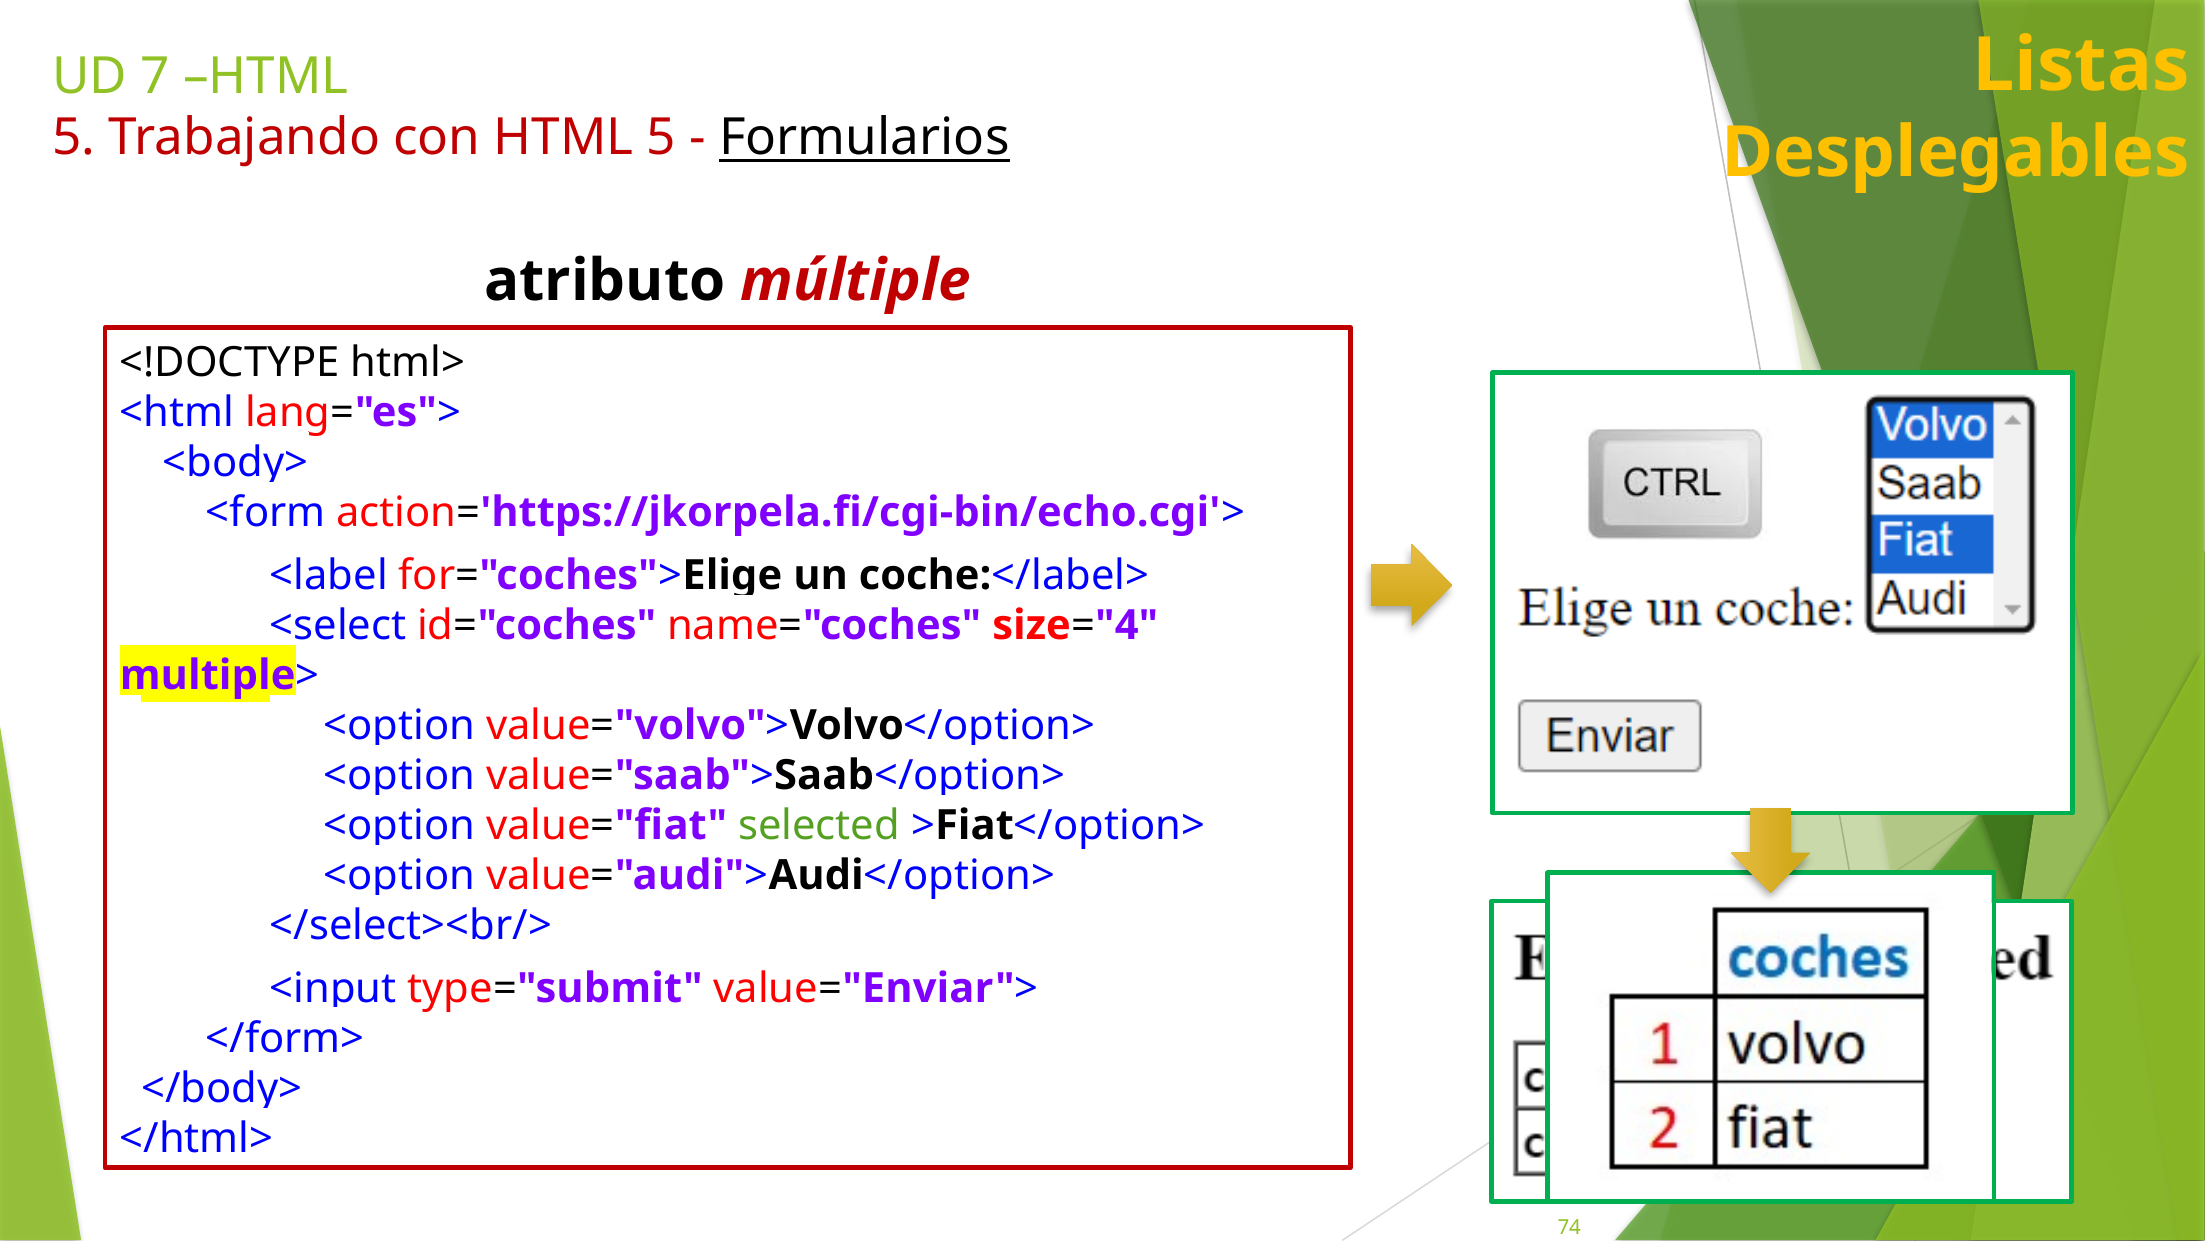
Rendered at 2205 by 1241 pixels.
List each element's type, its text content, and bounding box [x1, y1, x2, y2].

text_box Listas Desplegables [1683, 8, 2205, 199]
text_box atributo múltiple [467, 234, 989, 320]
picture [1493, 874, 2070, 1200]
text_box UD 7 –HTML 5. Trabajando con HTML 5 - Formularios [37, 34, 1573, 183]
text_box [1730, 821, 1811, 873]
slide_number 74 [1472, 1194, 1596, 1241]
text_box [1370, 544, 1453, 627]
text_box <!DOCTYPE html> <html lang="es"> <body> <form action='https://jkorpela.fi/cgi-bin/echo.cgi'> <label for="coches">Elige un coche:</label> <select id="coches" name="coches" size="4" multiple> <option value="volvo">Volvo</option> <option value="saab">Saab</option> <option value="fiat" selected >Fiat</option> <option value="audi">Audi</option> </select><br/> <input type="submit" value="Enviar"> </form> </body> </html> [105, 327, 1351, 1168]
picture [1494, 374, 2071, 812]
